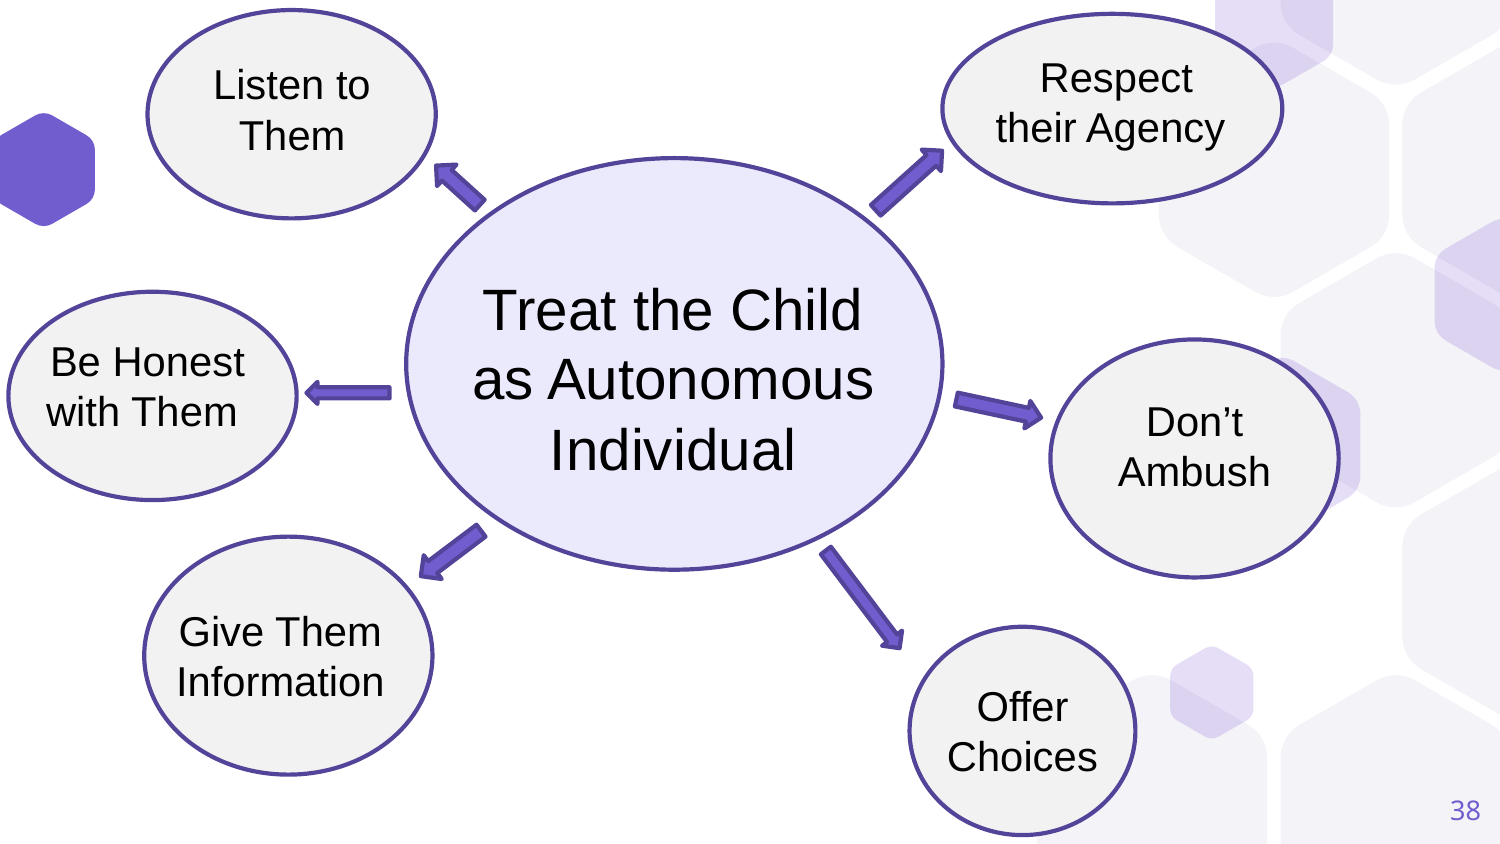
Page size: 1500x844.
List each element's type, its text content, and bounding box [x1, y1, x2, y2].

text_box [404, 155, 945, 466]
text_box [940, 48, 1285, 206]
text_box [430, 79, 438, 149]
text_box [868, 147, 945, 218]
text_box [42, 289, 263, 326]
text_box [145, 78, 154, 151]
text_box [163, 166, 420, 221]
text_box [159, 713, 418, 777]
text_box [160, 534, 417, 597]
slide_number 38 [1391, 779, 1482, 844]
text_box [926, 624, 1119, 672]
text_box Don’t Ambush [1056, 387, 1333, 503]
text_box [433, 162, 487, 213]
text_box Treat the Child as Autonomous Individual [437, 264, 910, 489]
text_box [1048, 419, 1056, 498]
text_box [304, 379, 392, 406]
text_box [952, 390, 1044, 431]
text_box [985, 11, 1240, 43]
text_box [458, 489, 891, 572]
text_box Respect their Agency [978, 43, 1255, 158]
text_box Give Them Information [142, 597, 419, 713]
text_box [418, 522, 488, 582]
text_box Listen to Them [154, 50, 430, 166]
text_box [20, 442, 285, 503]
text_box Be Honest with Them [9, 326, 286, 442]
text_box [286, 352, 299, 440]
text_box Offer Choices [884, 672, 1161, 788]
text_box [175, 7, 409, 50]
text_box [1058, 503, 1331, 580]
text_box [1076, 337, 1313, 387]
text_box [1333, 419, 1341, 498]
text_box [925, 788, 1120, 838]
text_box [419, 601, 435, 710]
text_box [818, 544, 905, 651]
